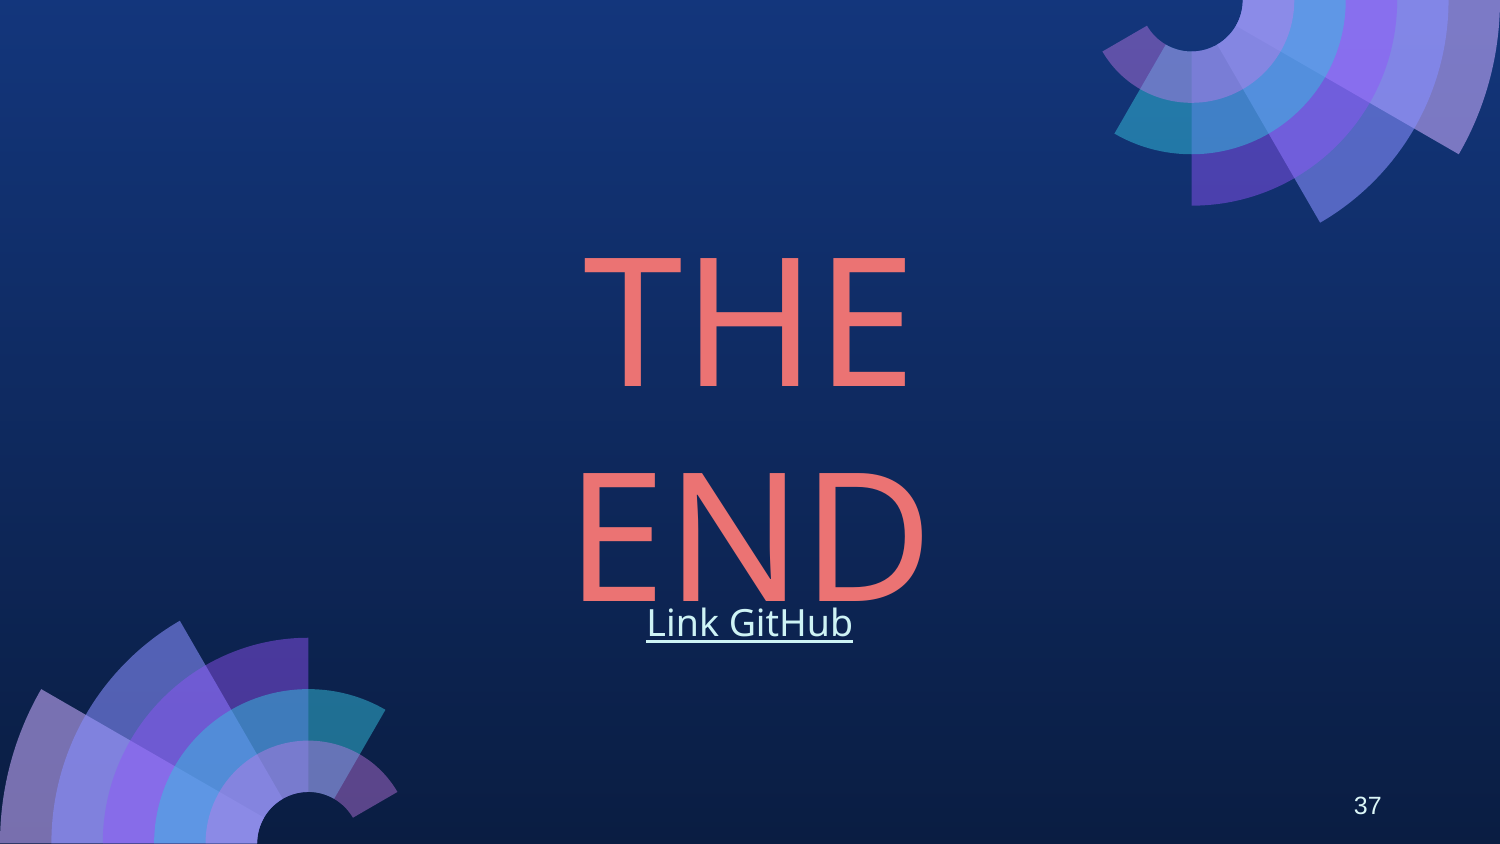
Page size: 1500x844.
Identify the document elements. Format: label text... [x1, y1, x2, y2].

title THE END [366, 219, 1134, 624]
slide_number 37 [1059, 782, 1397, 828]
text_box Link GitHub [599, 572, 901, 660]
